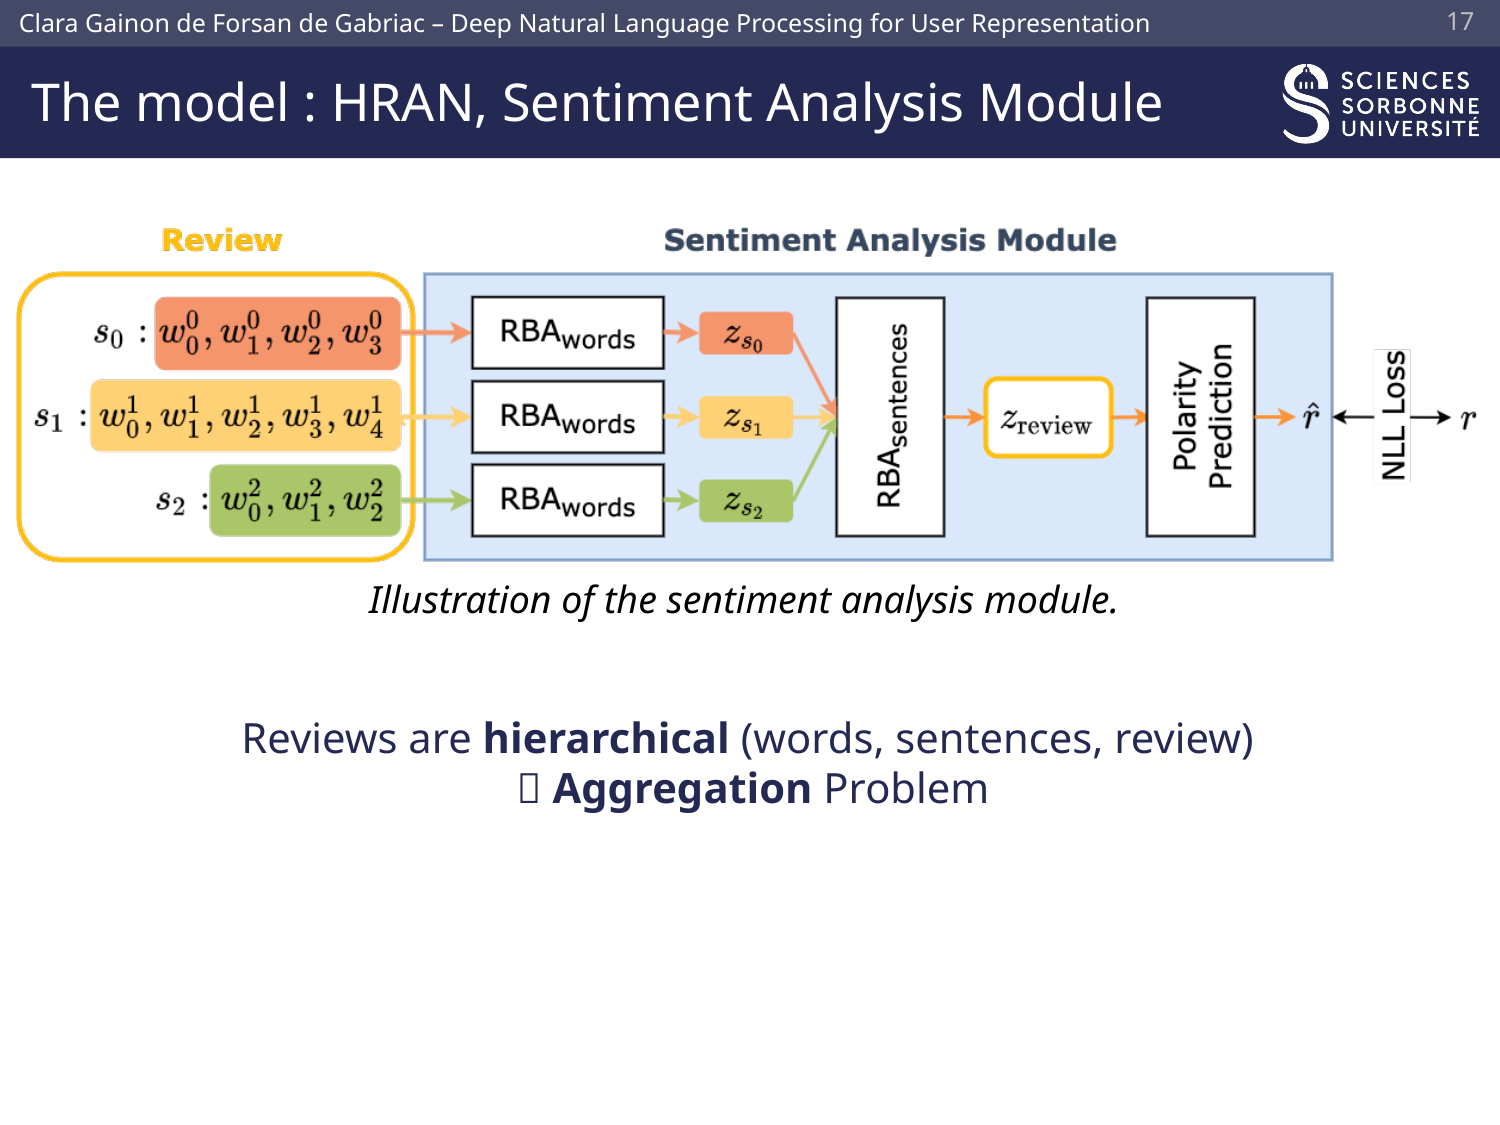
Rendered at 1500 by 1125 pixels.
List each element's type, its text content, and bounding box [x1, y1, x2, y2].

slide_number 16 [1411, 0, 1490, 54]
text_box Reviews are hierarchical (words, sentences, review)  Aggregation Problem [16, 704, 1490, 864]
text_box Illustration of the sentiment analysis module. [354, 568, 1136, 628]
title The model : HRAN, Sentiment Analysis Module [16, 48, 1266, 161]
picture [16, 214, 1500, 563]
